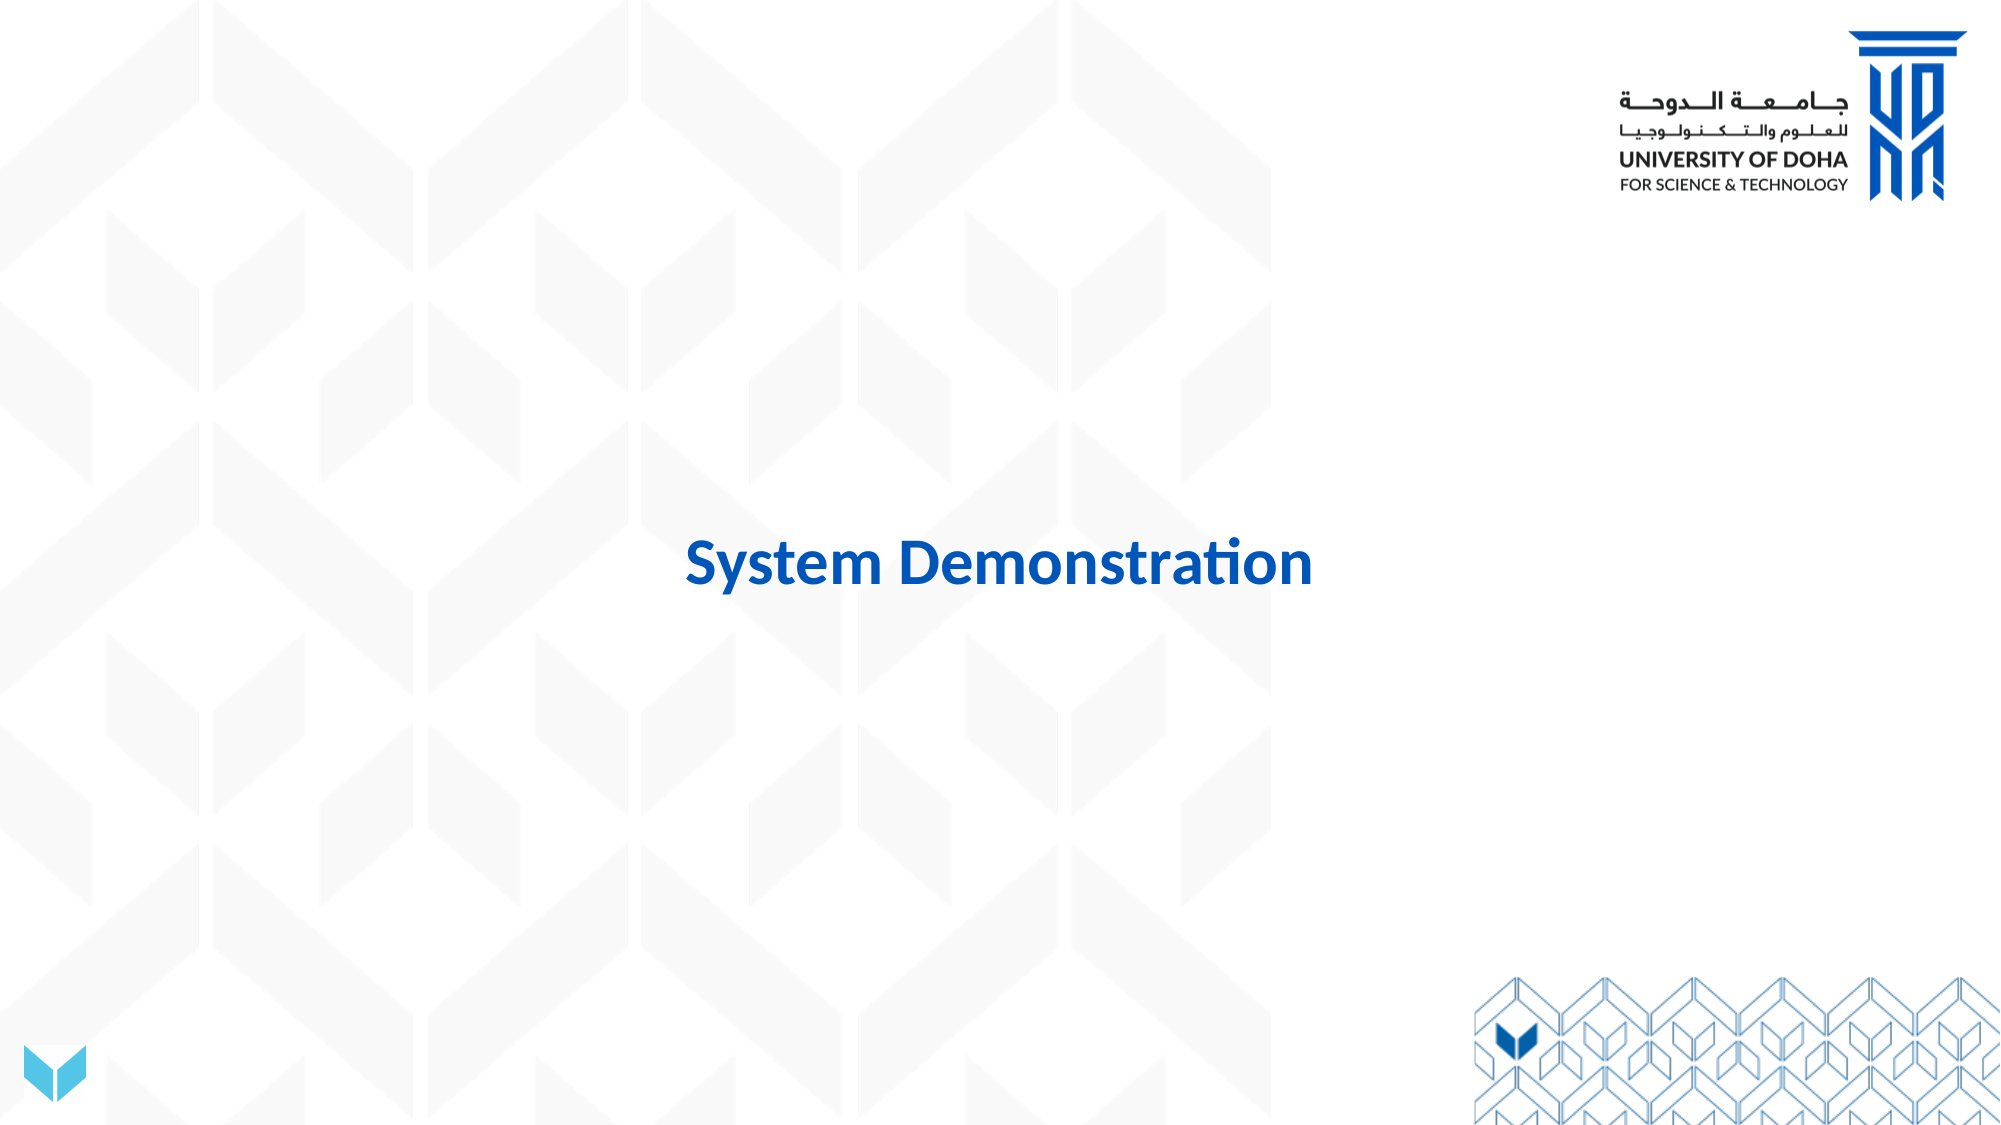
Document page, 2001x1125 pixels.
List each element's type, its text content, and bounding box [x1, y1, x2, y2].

title System Demonstration [195, 488, 1805, 637]
picture [1588, 0, 2000, 235]
picture [24, 1045, 86, 1102]
